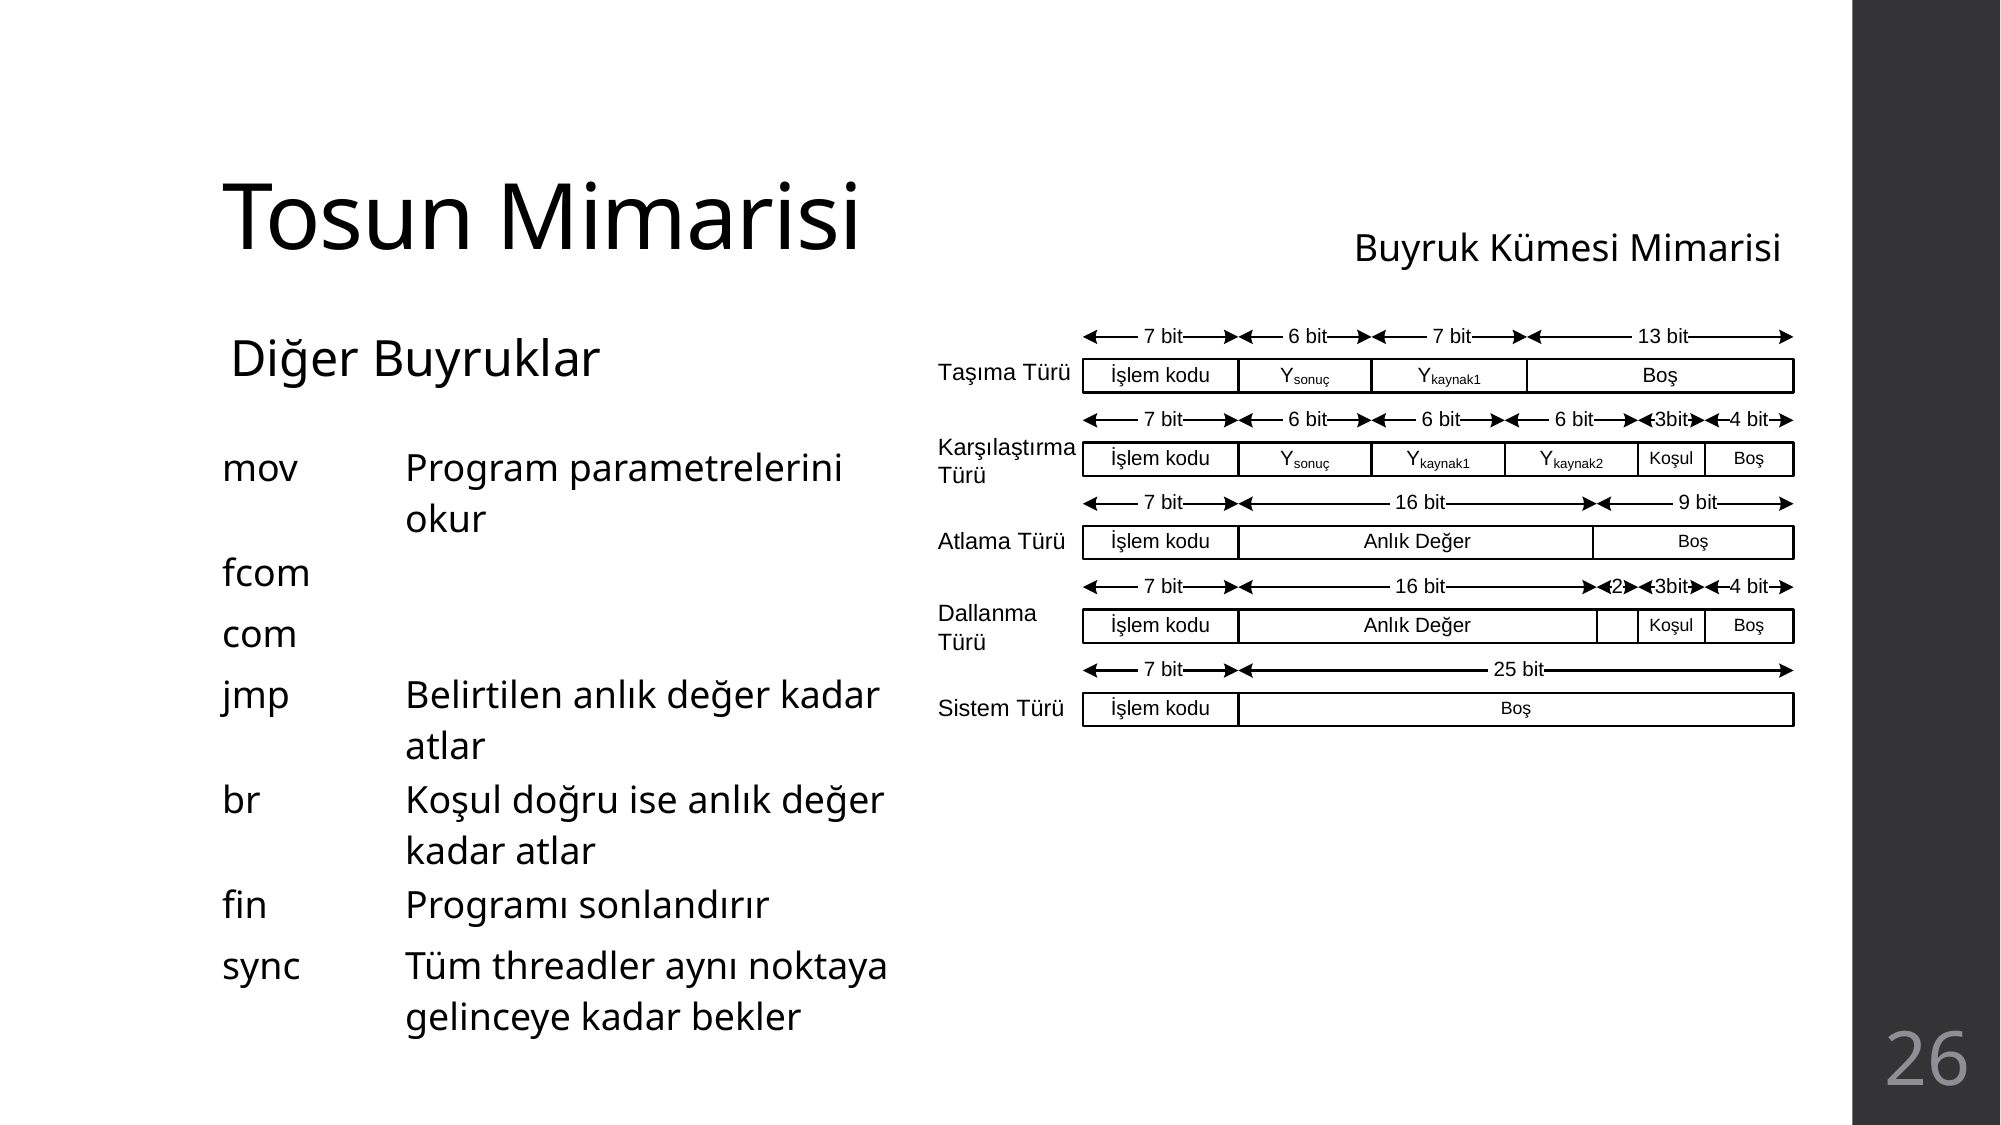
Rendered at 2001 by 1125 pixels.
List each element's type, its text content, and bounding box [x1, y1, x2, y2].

text_box Diğer Buyruklar [215, 319, 630, 394]
text_box Buyruk Kümesi Mimarisi [845, 216, 1797, 277]
title Tosun Mimarisi [206, 60, 1797, 278]
slide_number 26 [1852, 1012, 2000, 1110]
picture [935, 318, 1798, 730]
